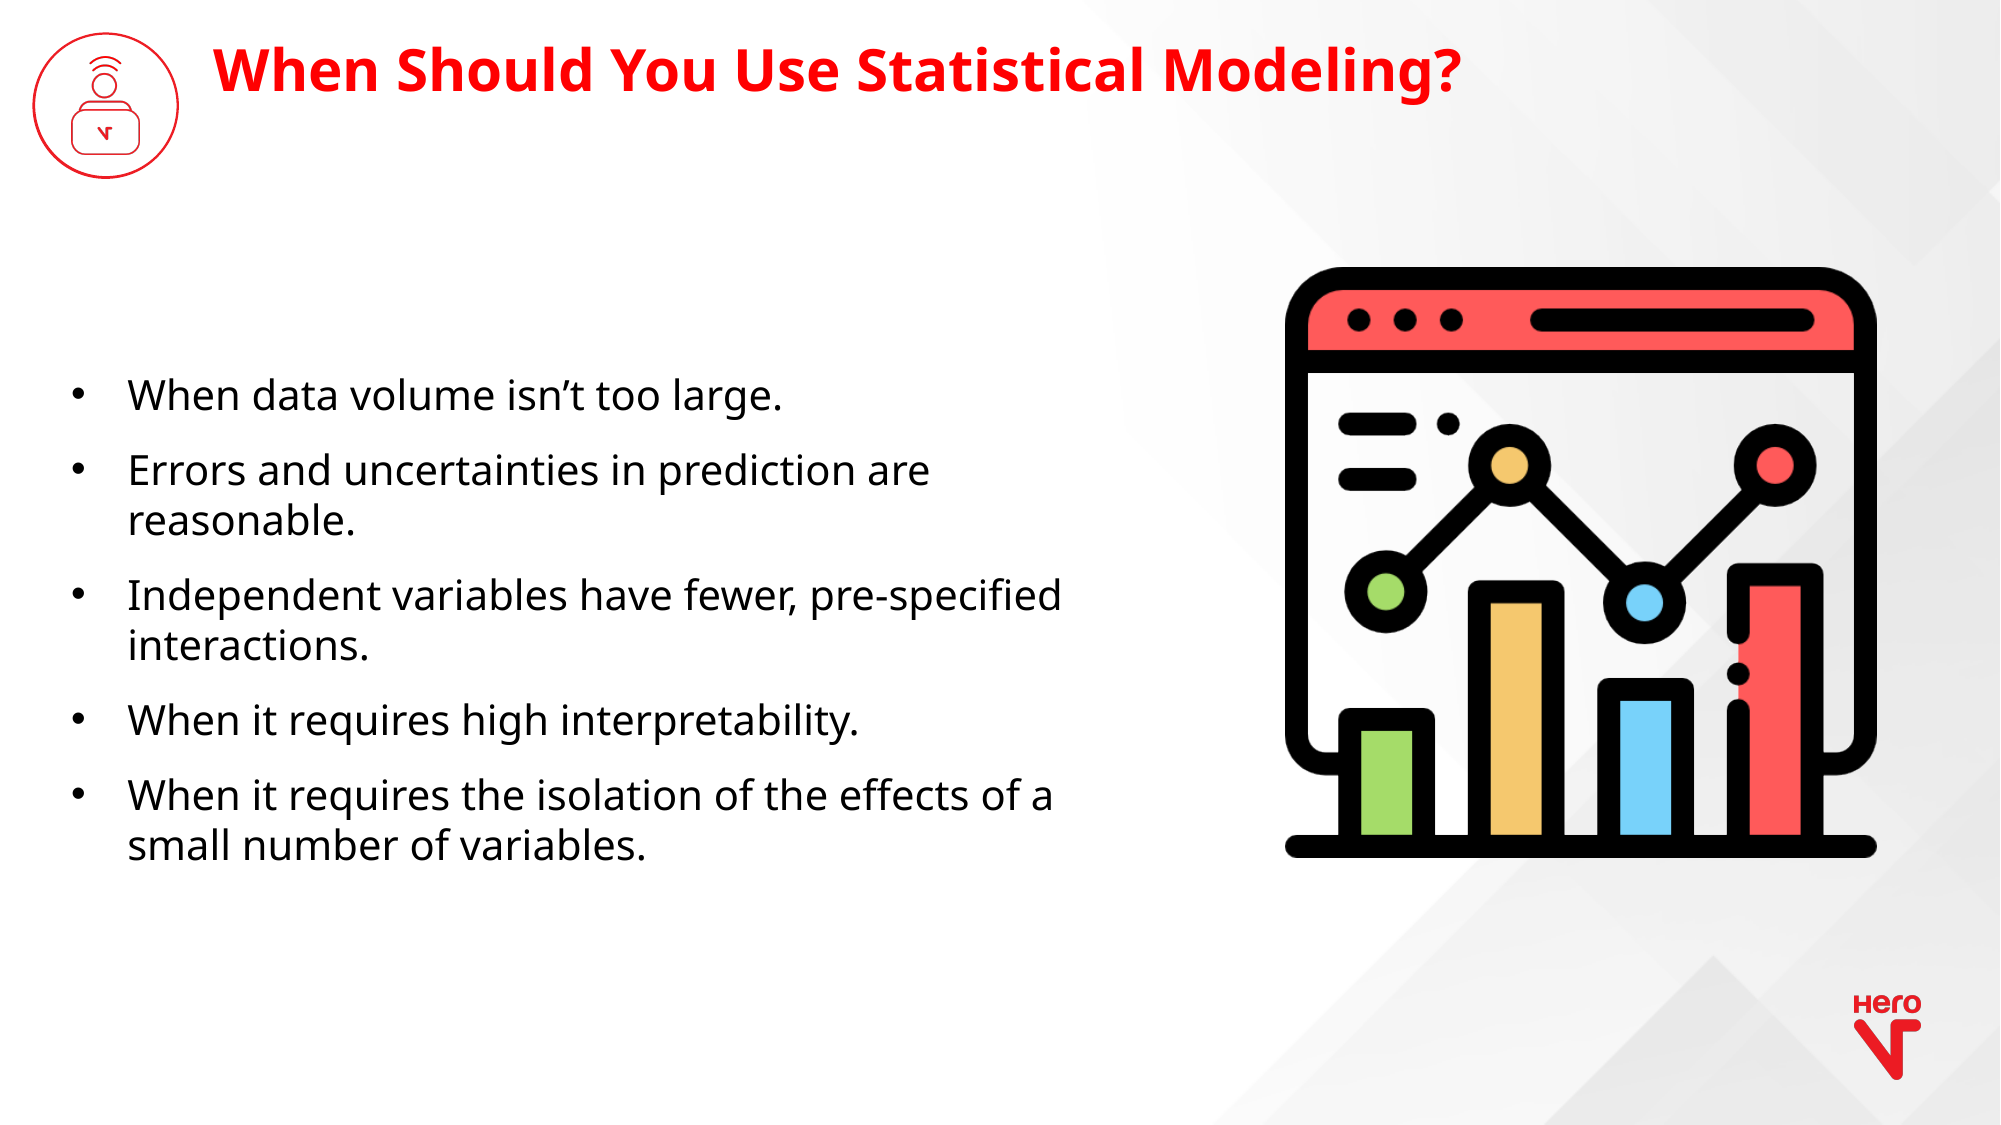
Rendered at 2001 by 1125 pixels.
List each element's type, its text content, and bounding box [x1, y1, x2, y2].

picture [1854, 995, 1921, 1080]
text_box When Should You Use Statistical Modeling? [198, 18, 1877, 119]
text_box When data volume isn’t too large. Errors and uncertainties in prediction are reasonable. Independent variables have fewer, pre-specified interactions. When it requires high interpretability. When it requires the isolation of the effects of a small number of variables. [37, 353, 1147, 884]
picture [71, 56, 140, 155]
picture [1285, 266, 1877, 858]
